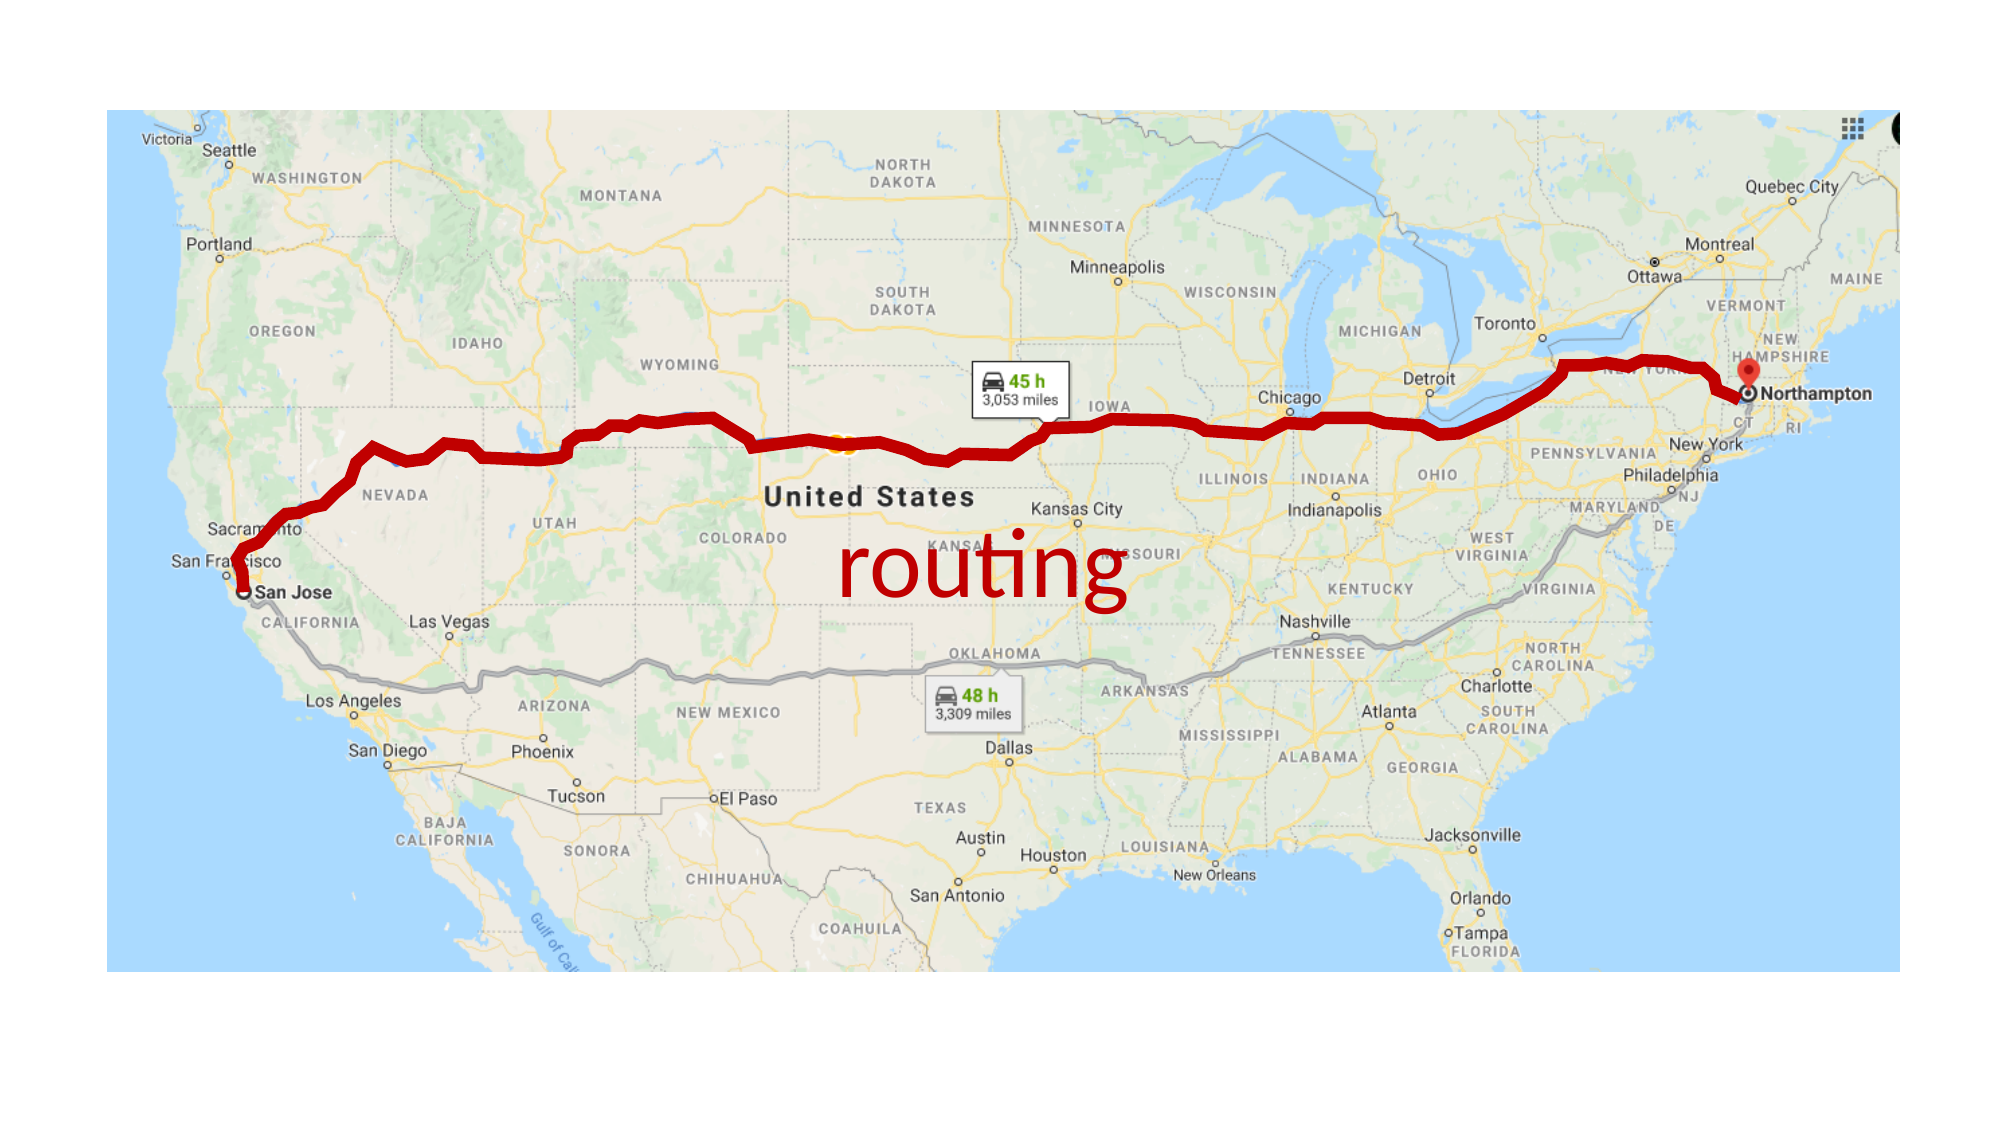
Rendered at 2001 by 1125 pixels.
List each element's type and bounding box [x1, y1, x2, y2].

picture [107, 110, 1900, 972]
